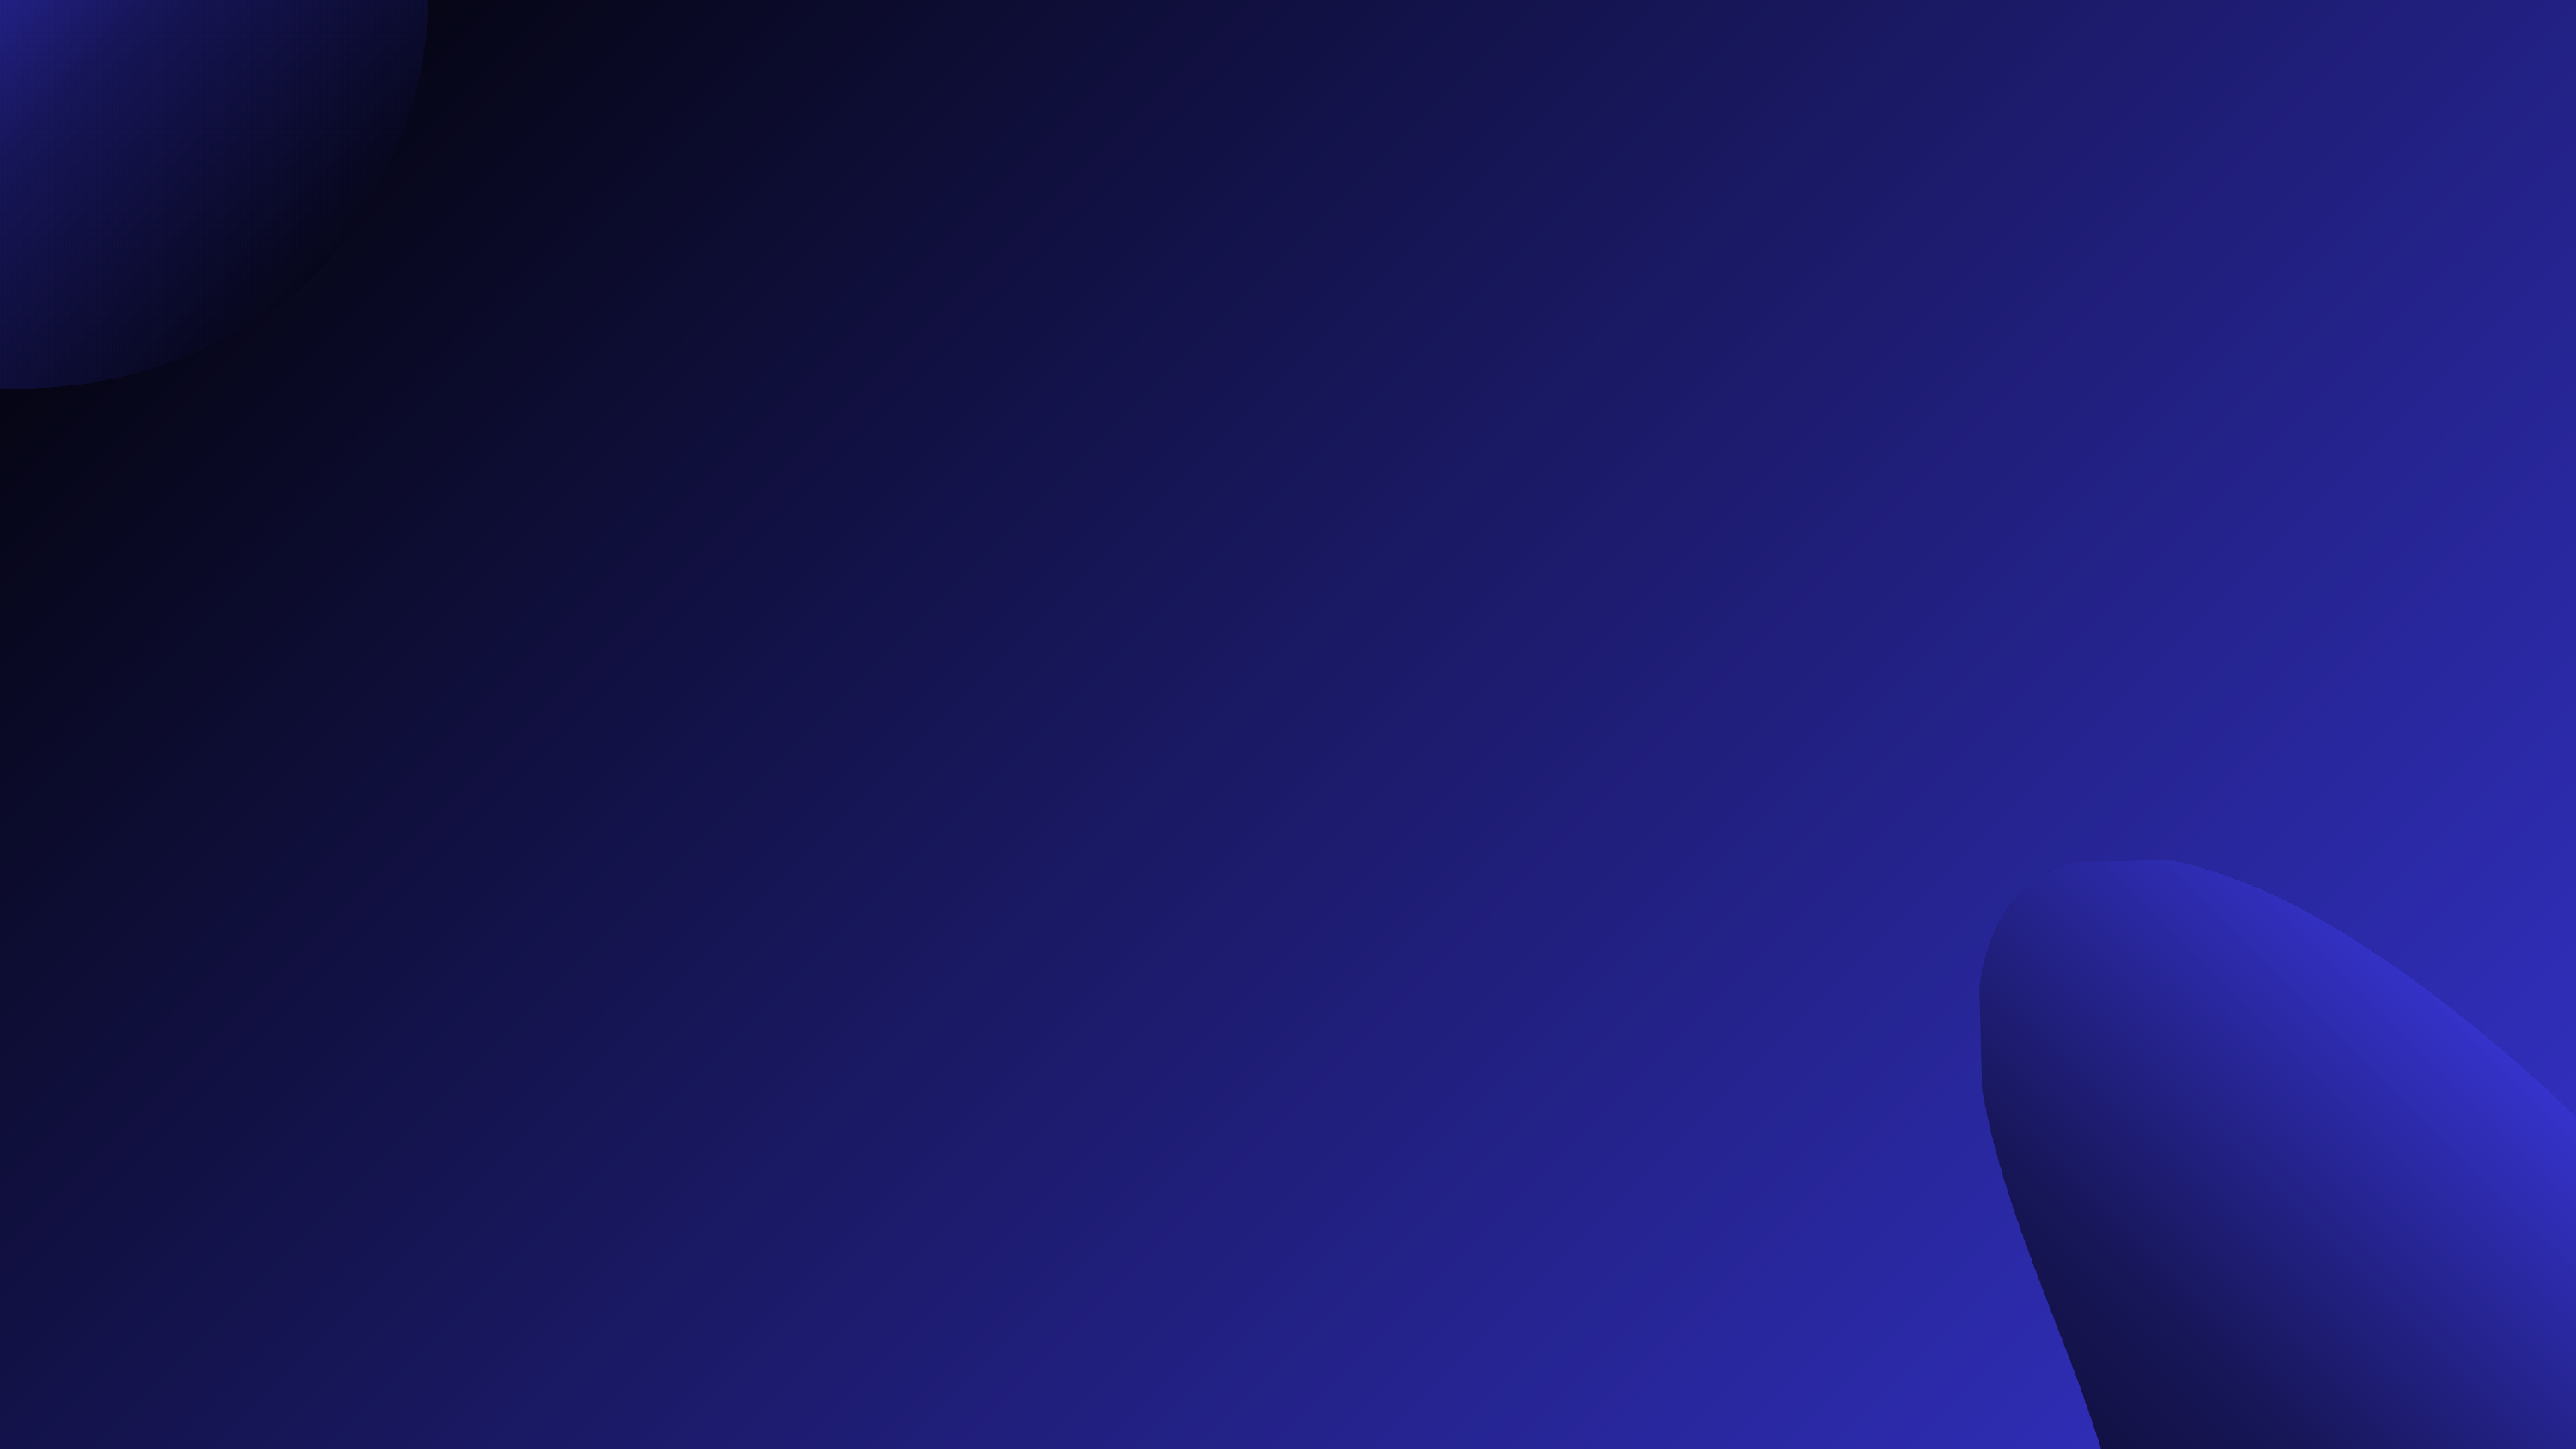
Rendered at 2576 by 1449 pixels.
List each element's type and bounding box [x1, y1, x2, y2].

text_box [1976, 849, 2576, 1449]
text_box [0, 0, 517, 417]
